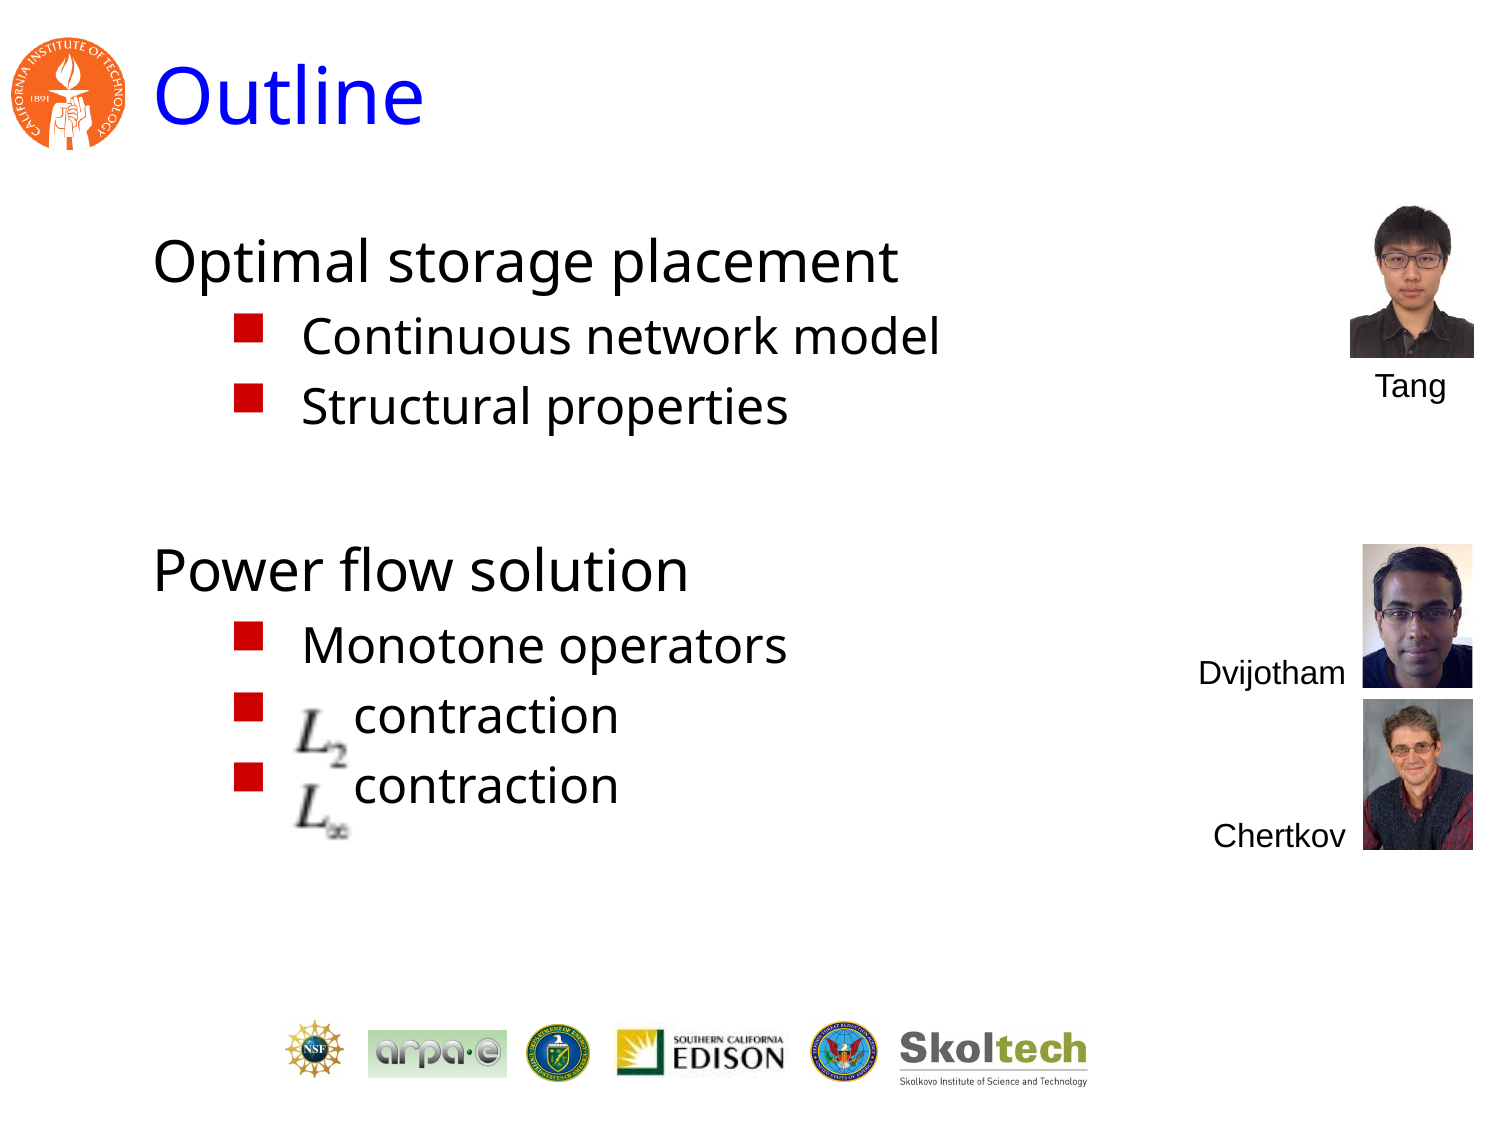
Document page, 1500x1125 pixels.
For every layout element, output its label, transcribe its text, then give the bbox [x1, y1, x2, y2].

title Outline [137, 37, 1463, 176]
list Optimal storage placement Continuous network model Structural properties Power flow solution Monotone operators contraction contraction [137, 187, 1451, 901]
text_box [287, 774, 357, 849]
text_box Tang [1359, 367, 1462, 412]
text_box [284, 1020, 1088, 1088]
picture [1349, 199, 1475, 359]
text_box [287, 699, 352, 774]
text_box Dvijotham [1183, 644, 1362, 700]
text_box Chertkov [1198, 806, 1362, 862]
picture [1362, 543, 1473, 688]
picture [1362, 699, 1474, 851]
